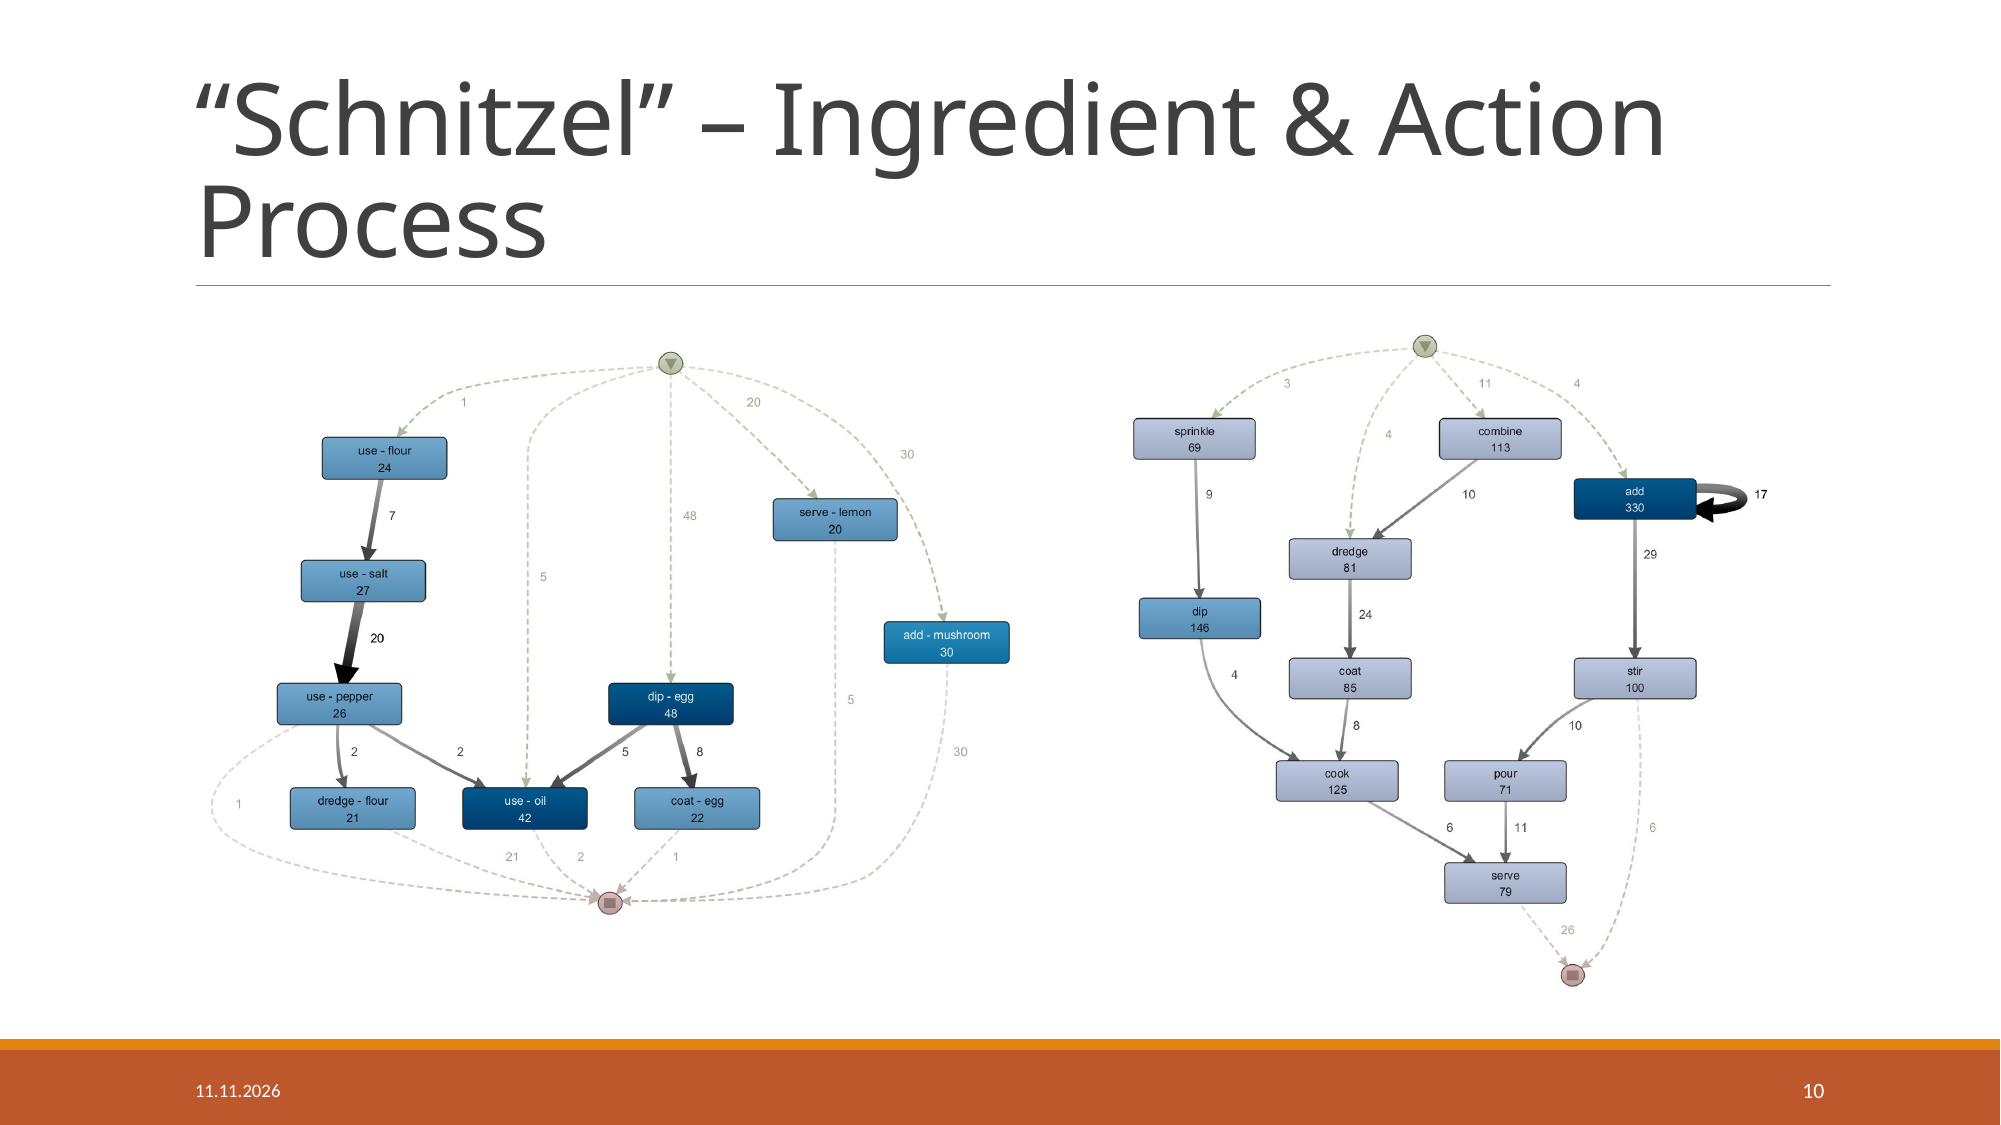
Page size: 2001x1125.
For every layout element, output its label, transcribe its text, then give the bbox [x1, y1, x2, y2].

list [1073, 332, 1768, 994]
picture [210, 332, 1027, 933]
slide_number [180, 1059, 586, 1120]
title “Schnitzel” – Ingredient & Action Process [180, 47, 1830, 285]
slide_number 10 [1624, 1059, 1840, 1120]
